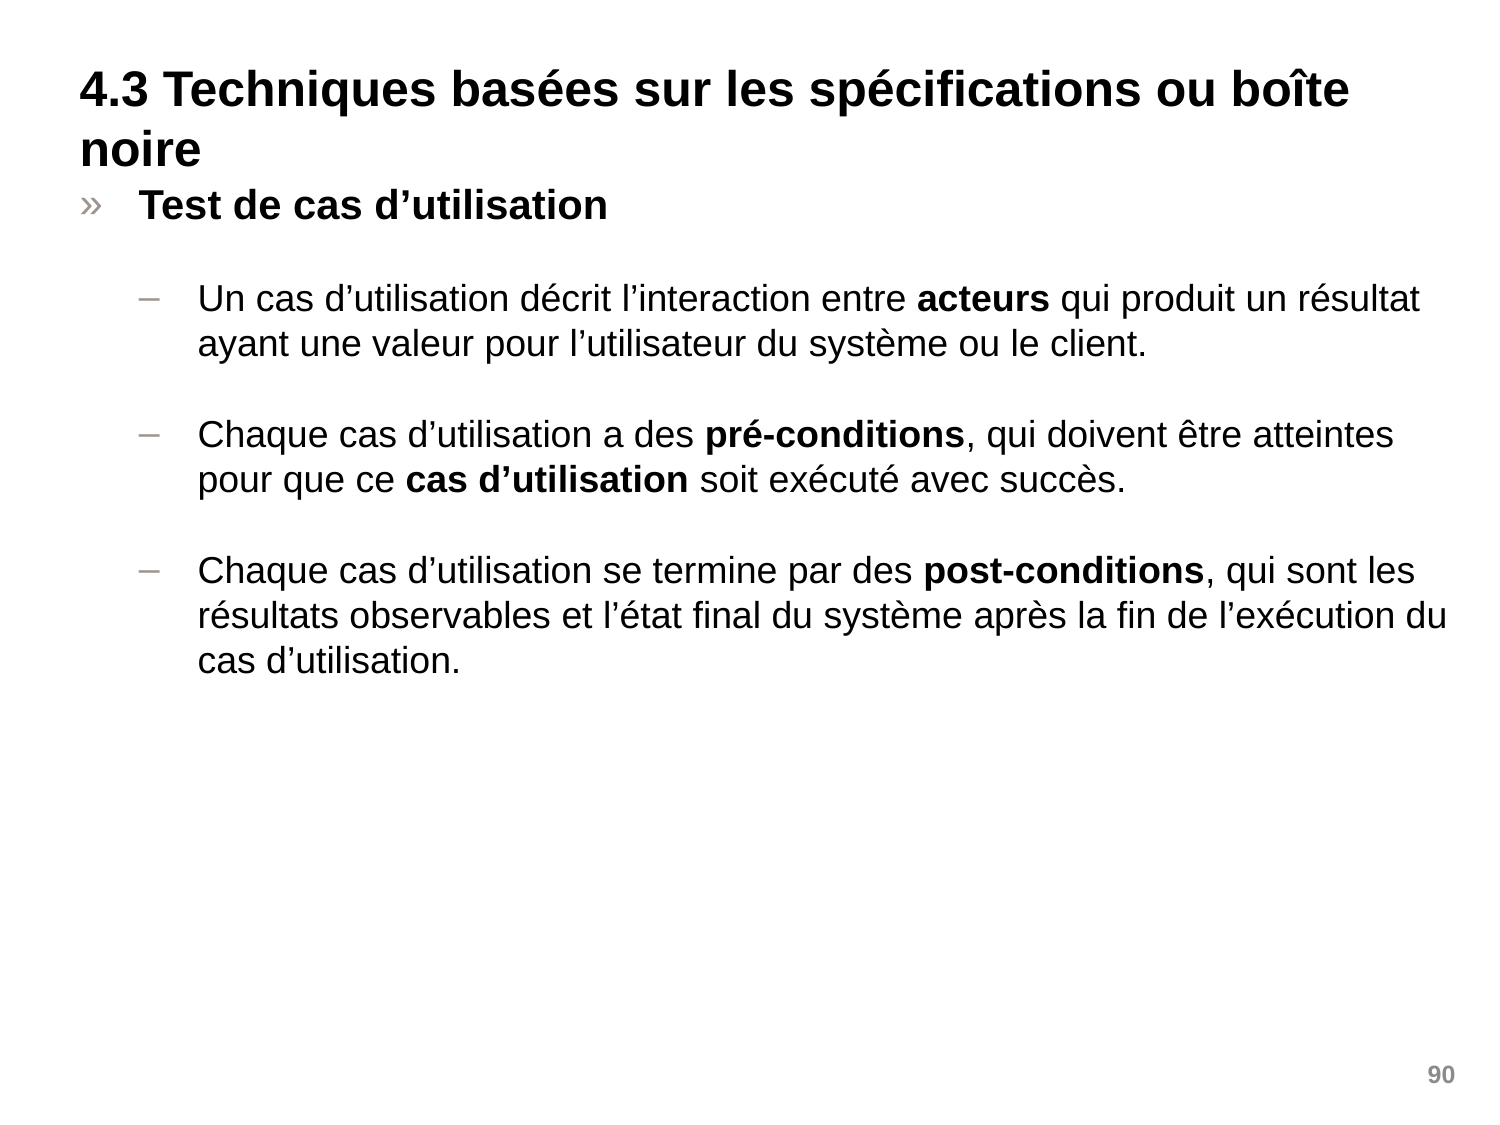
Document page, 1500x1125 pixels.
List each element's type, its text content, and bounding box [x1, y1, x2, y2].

slide_number 90 [1396, 1058, 1456, 1088]
list Test de cas d’utilisation Un cas d’utilisation décrit l’interaction entre acteurs qui produit un résultat ayant une valeur pour l’utilisateur du système ou le client. Chaque cas d’utilisation a des pré-conditions, qui doivent être atteintes pour que ce cas d’utilisation soit exécuté avec succès. Chaque cas d’utilisation se termine par des post-conditions, qui sont les résultats observables et l’état final du système après la fin de l’exécution du cas d’utilisation. [79, 178, 1456, 1038]
title 4.3 Techniques basées sur les spécifications ou boîte noire [79, 55, 1456, 176]
